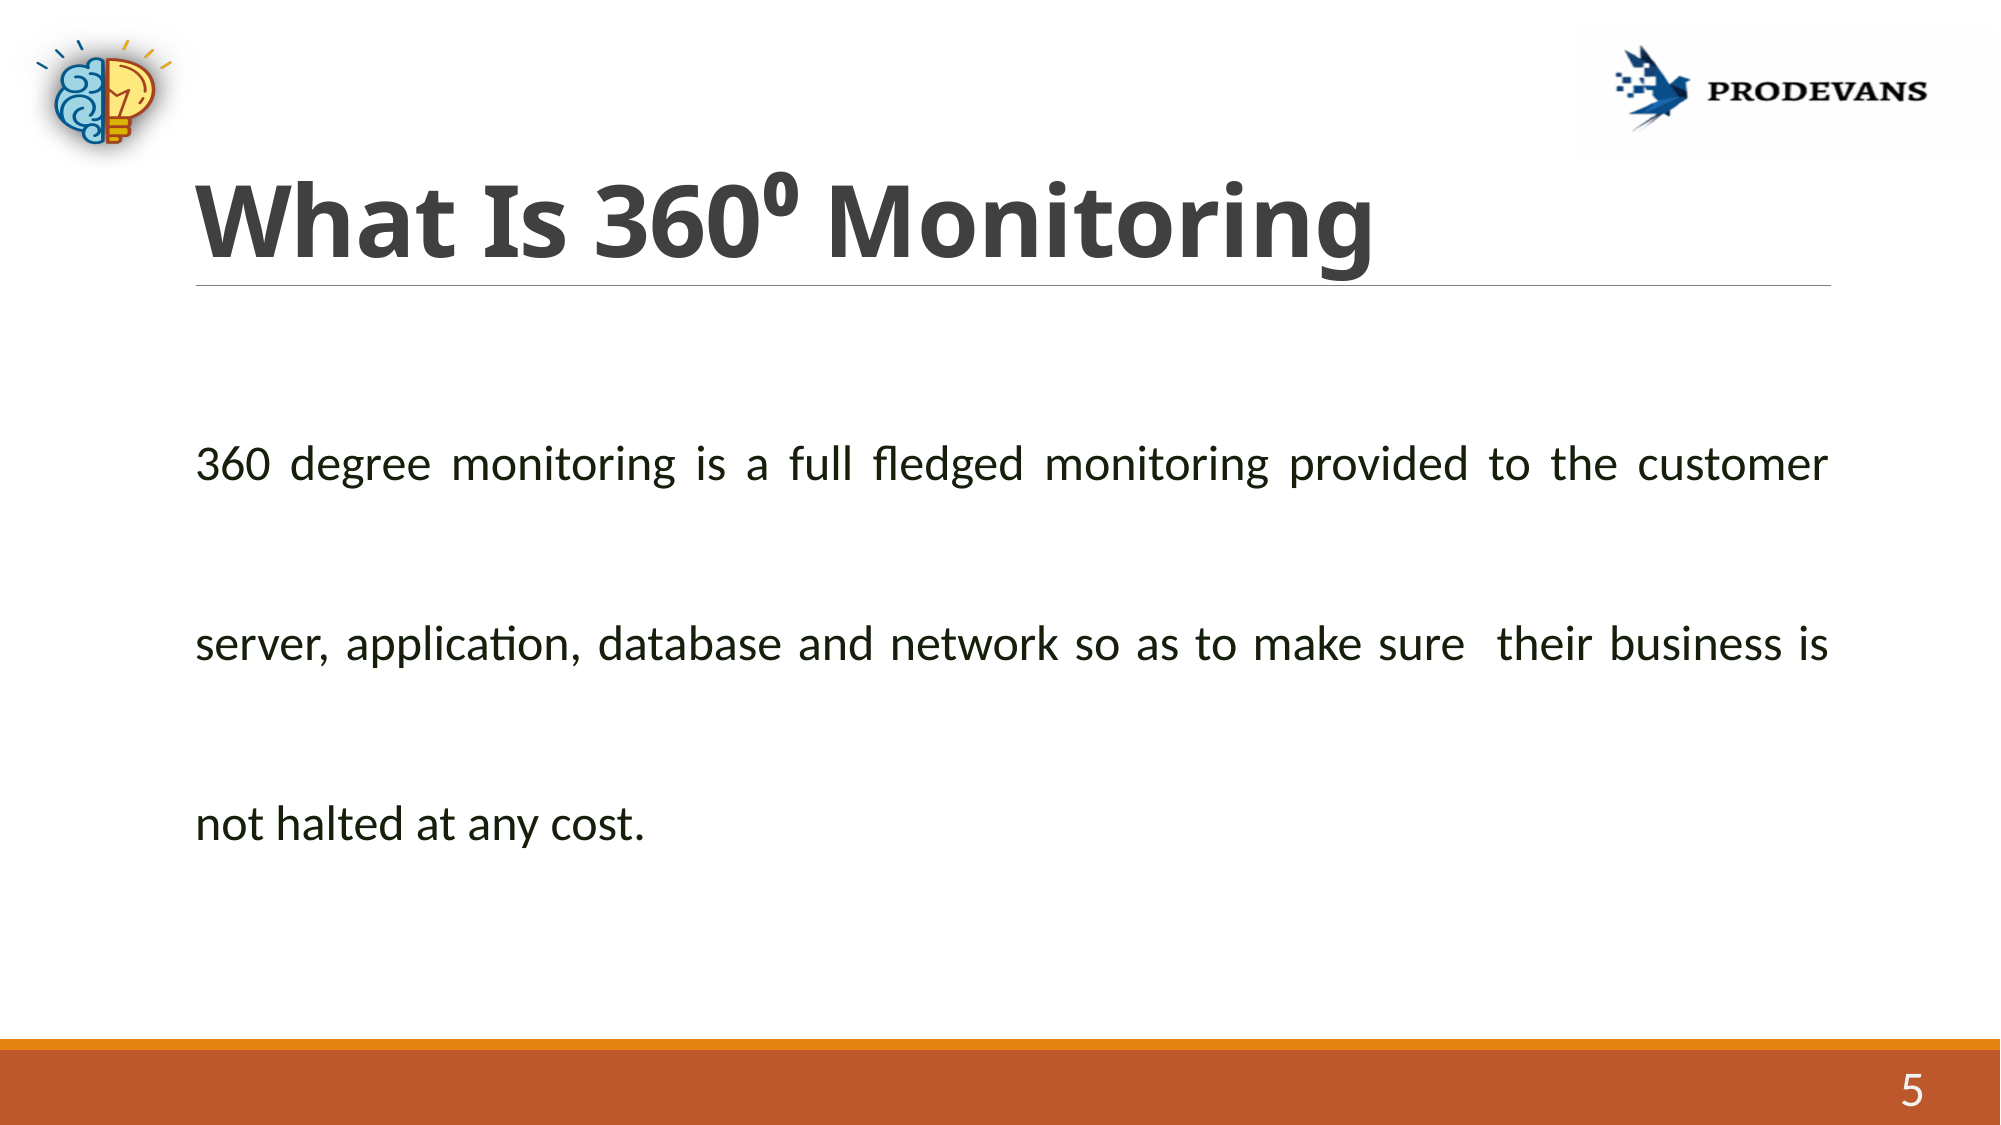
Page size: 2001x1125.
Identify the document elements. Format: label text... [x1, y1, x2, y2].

picture [26, 40, 181, 146]
text_box 5 [1884, 1049, 2000, 1124]
list 360 degree monitoring is a full fledged monitoring provided to the customer server, application, database and network so as to make sure their business is not halted at any cost. [180, 302, 1830, 963]
title What Is 360⁰ Monitoring [180, 47, 1830, 285]
picture [1572, 23, 2000, 163]
